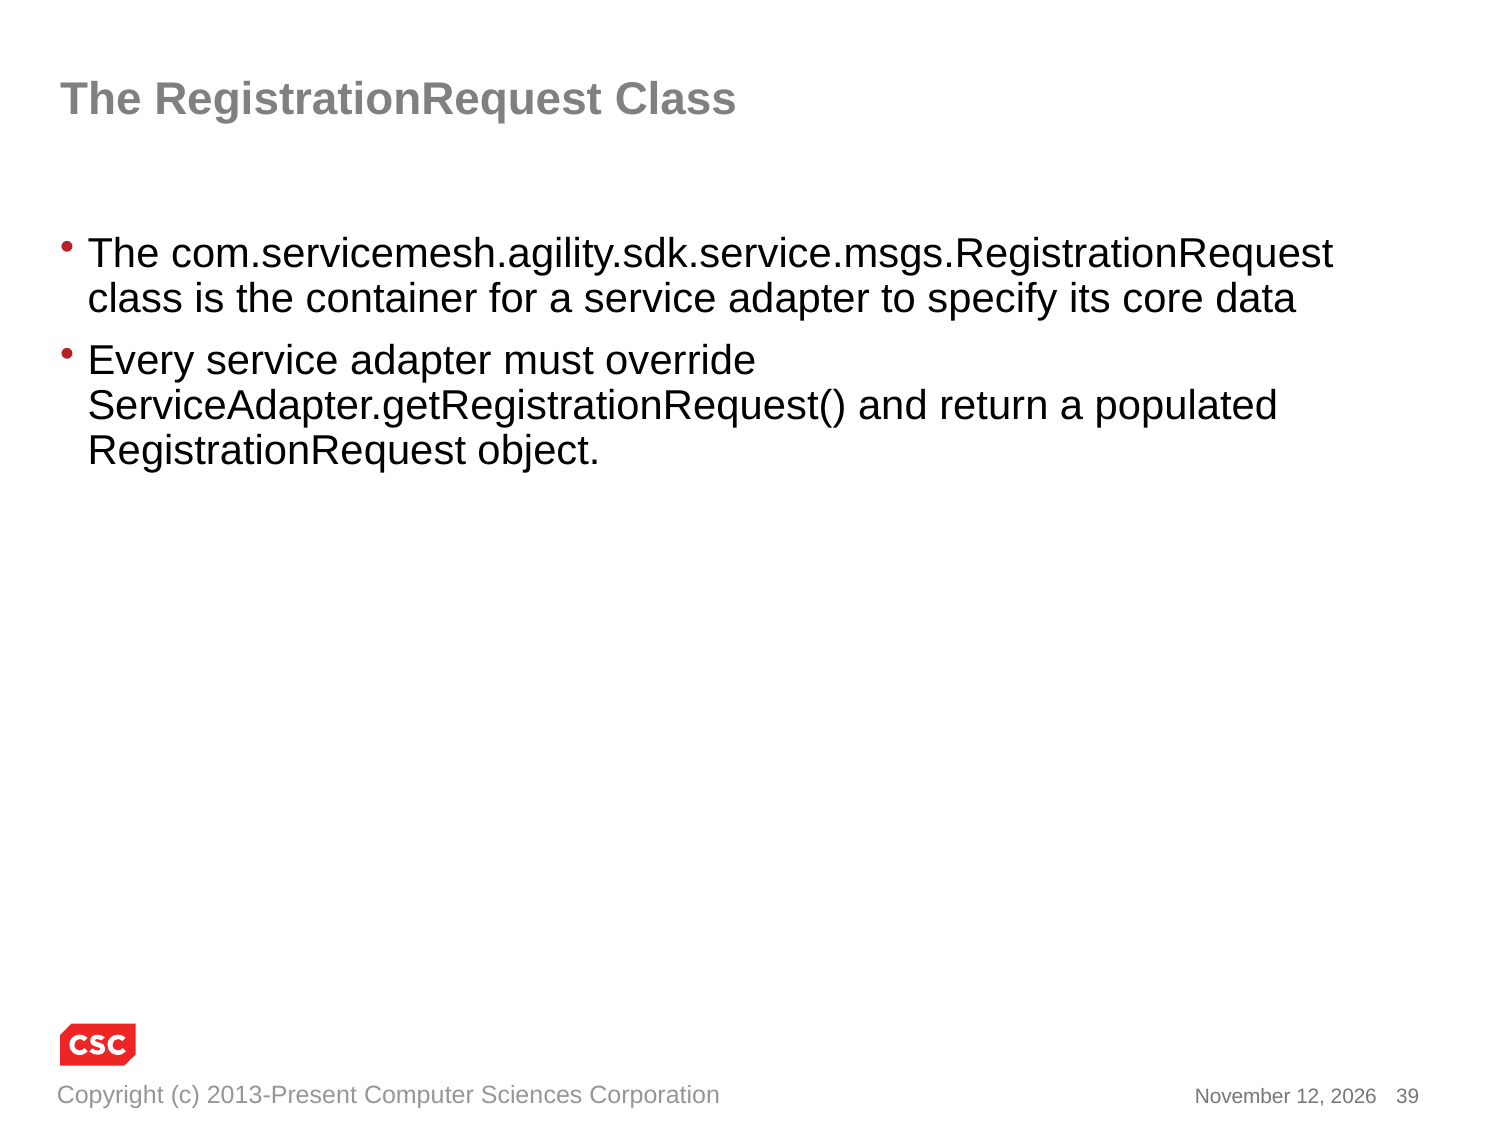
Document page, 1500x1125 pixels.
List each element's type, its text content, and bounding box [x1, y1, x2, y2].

title The RegistrationRequest Class [59, 74, 1441, 205]
list The com.servicemesh.agility.sdk.service.msgs.RegistrationRequest class is the container for a service adapter to specify its core data Every service adapter must override ServiceAdapter.getRegistrationRequest() and return a populated RegistrationRequest object. [59, 231, 1441, 547]
